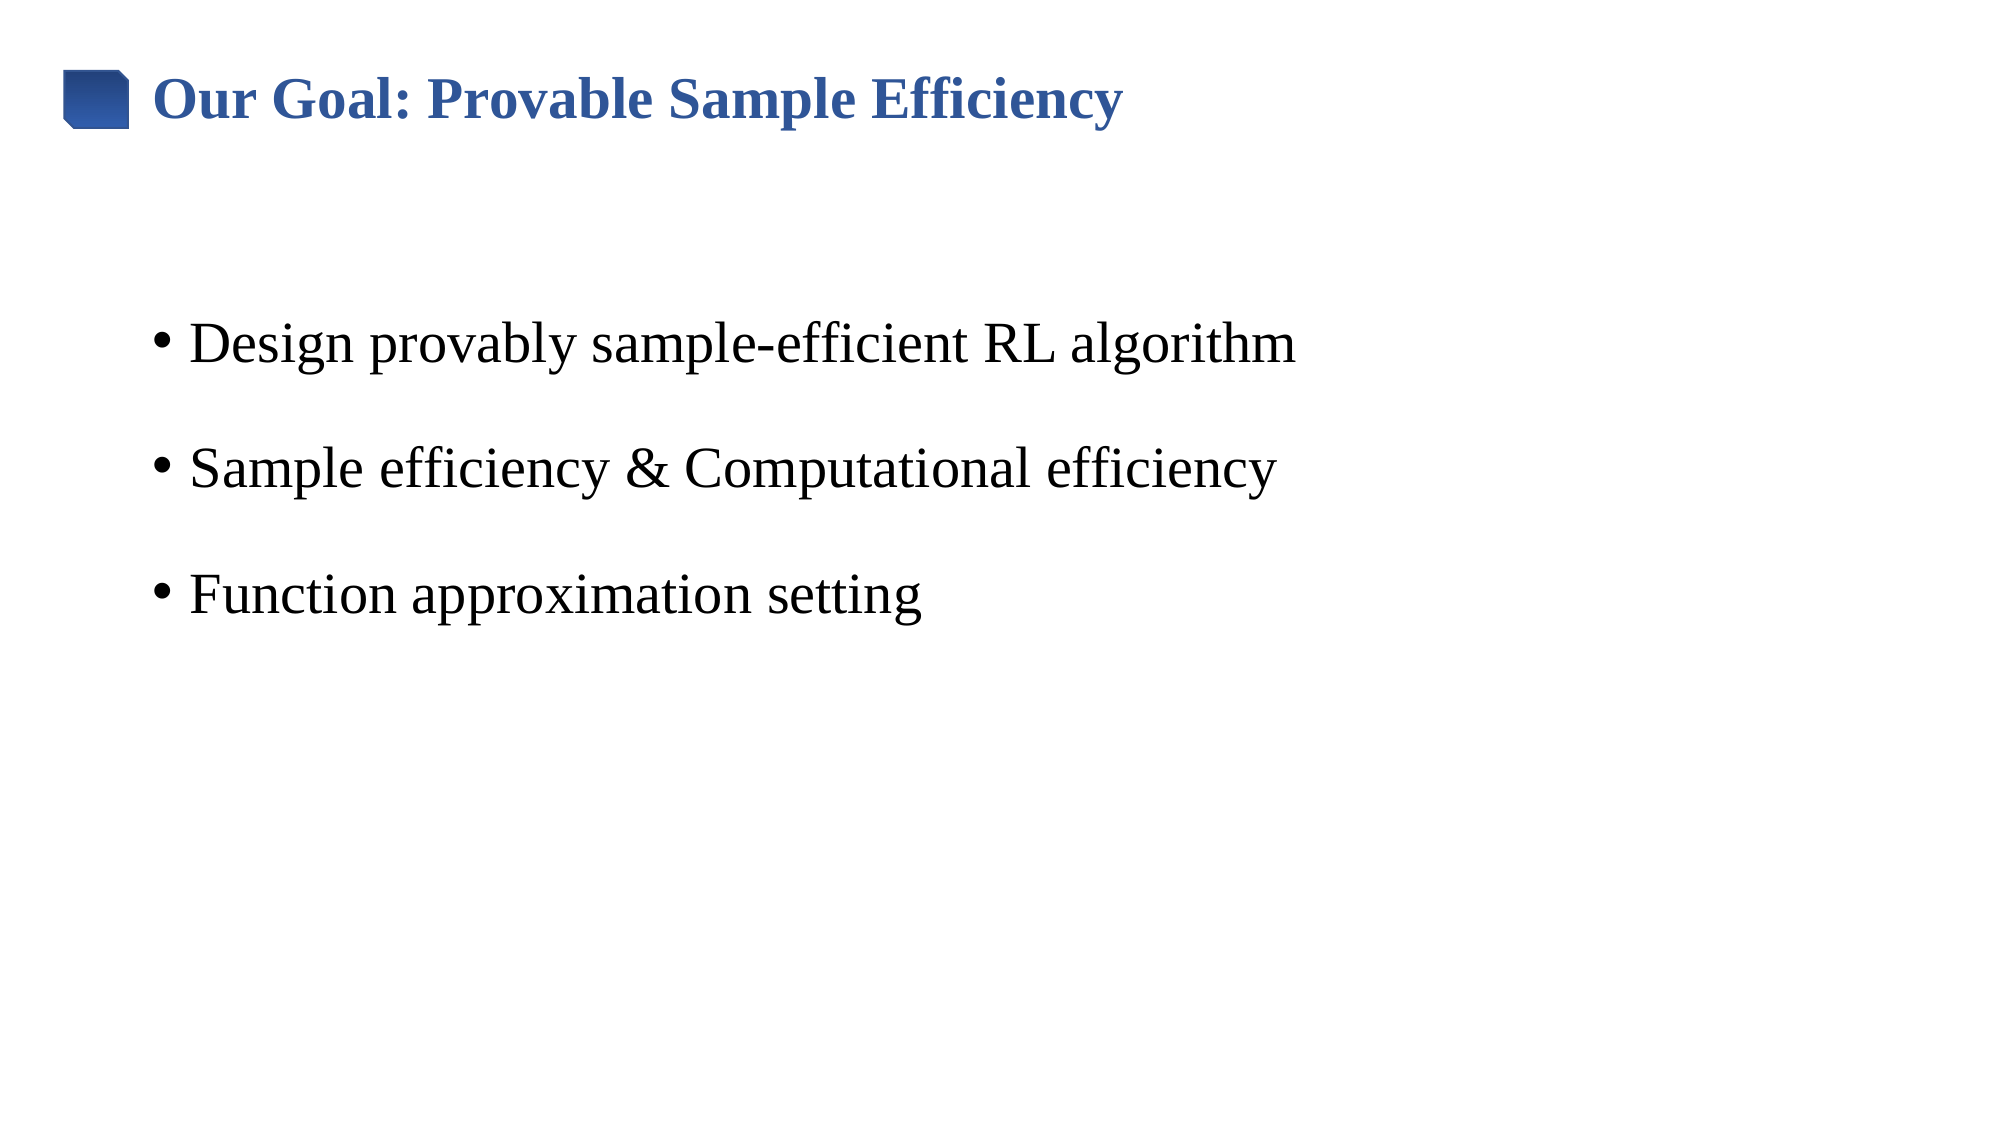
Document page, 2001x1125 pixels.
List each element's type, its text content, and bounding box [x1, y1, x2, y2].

title Our Goal: Provable Sample Efficiency [137, 59, 1579, 139]
list Design provably sample-efficient RL algorithm Sample efficiency & Computational efficiency Function approximation setting [137, 261, 1918, 1014]
